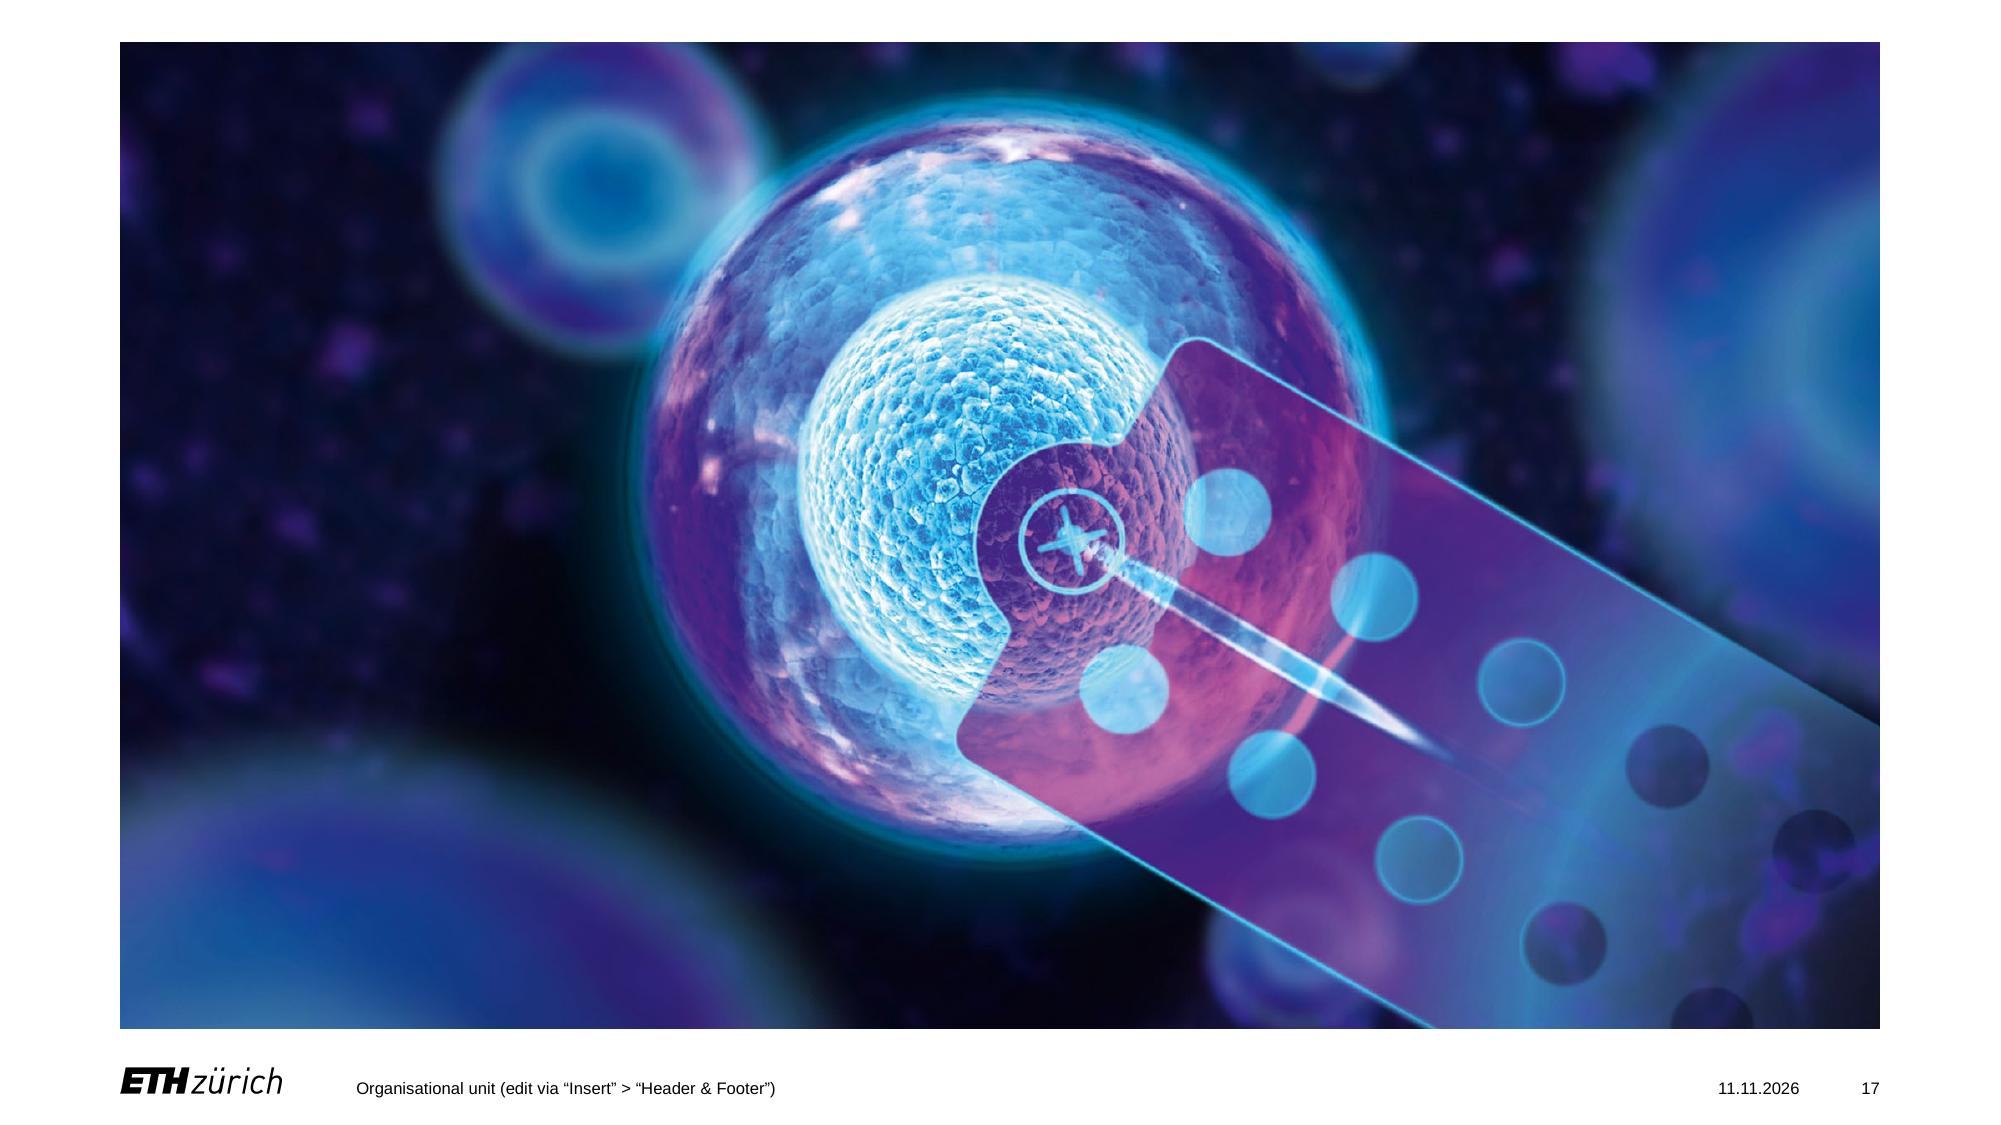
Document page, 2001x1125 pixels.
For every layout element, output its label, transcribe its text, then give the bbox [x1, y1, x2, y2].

slide_number 17 [1827, 1069, 1880, 1106]
footer Organisational unit (edit via “Insert” > “Header & Footer”) [356, 1069, 1243, 1106]
picture [120, 1067, 282, 1094]
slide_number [1718, 1069, 1819, 1106]
picture [119, 42, 1880, 1029]
